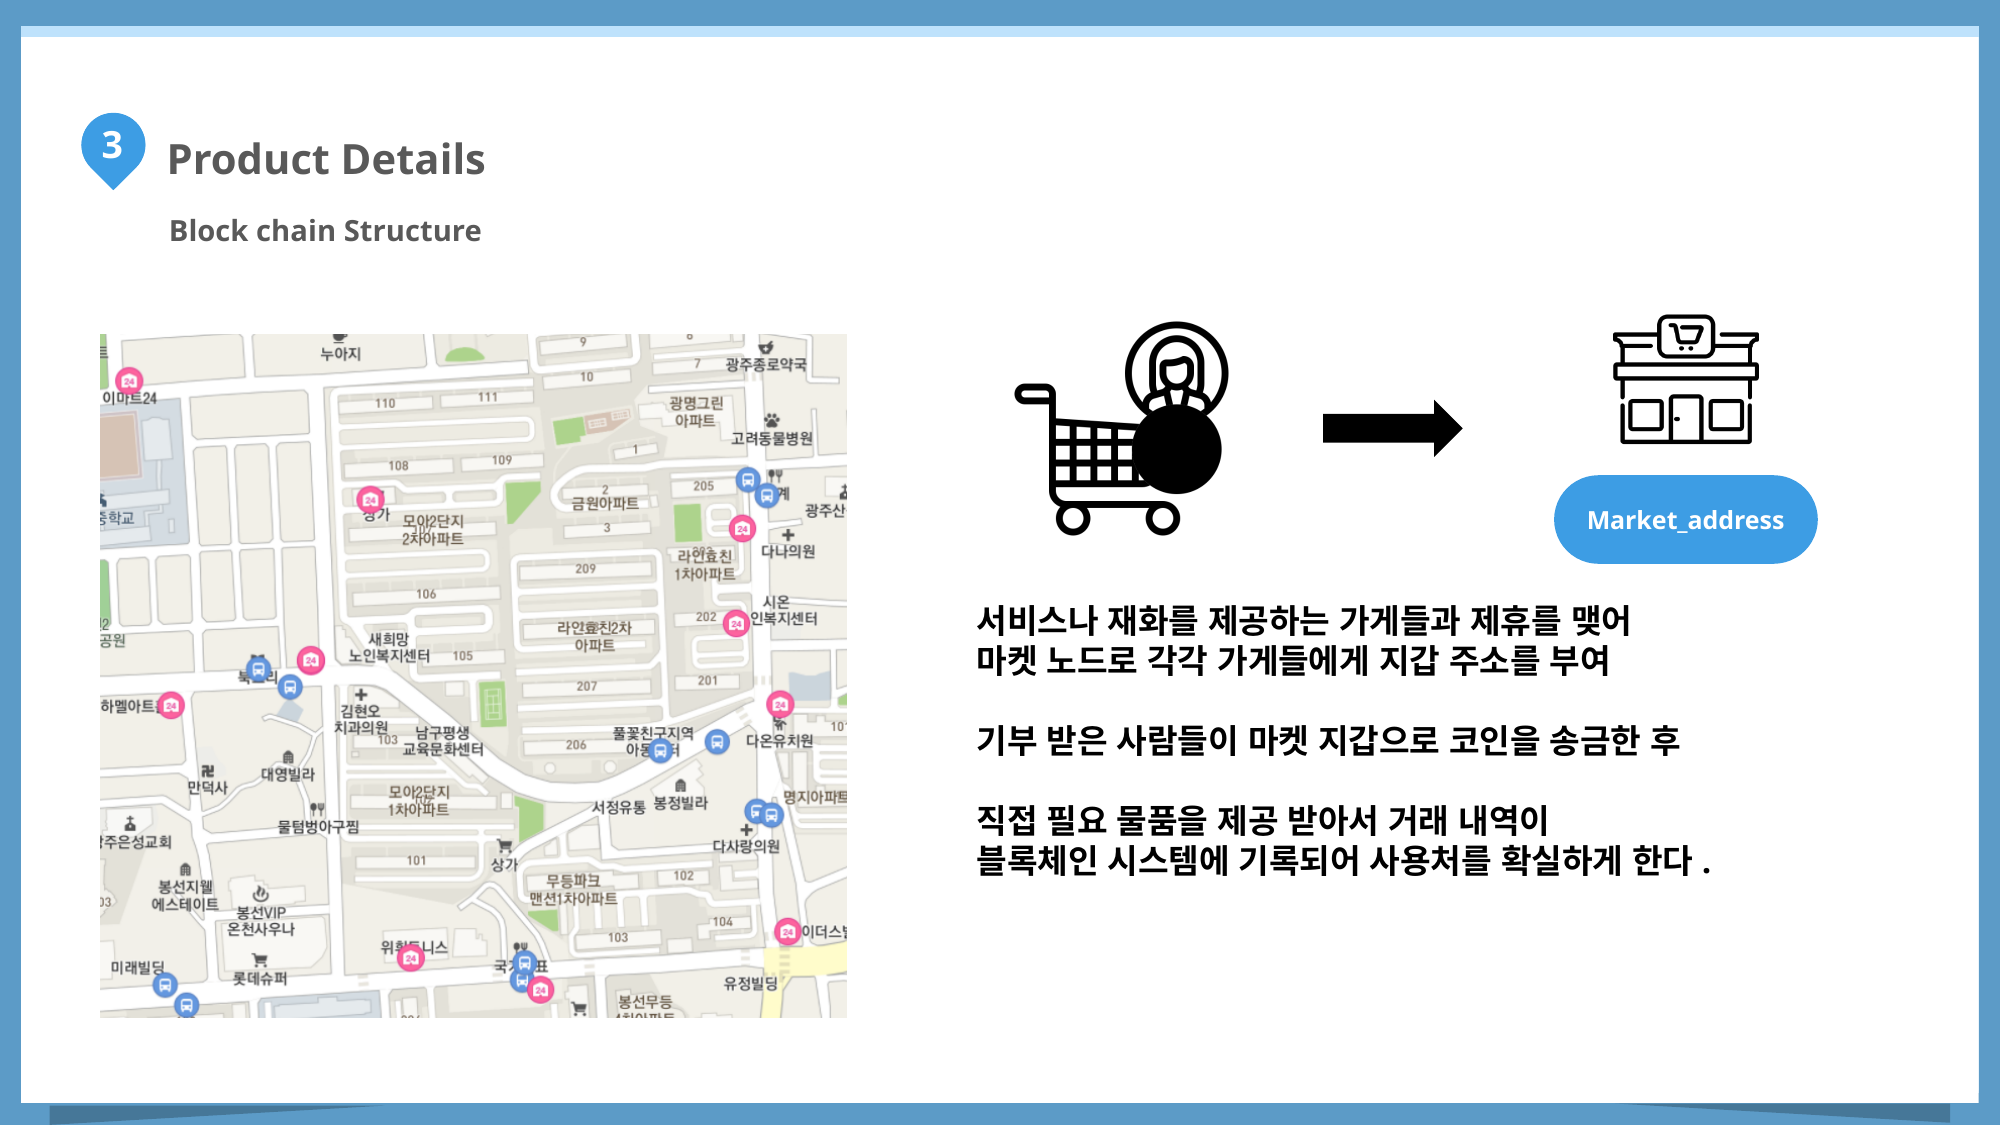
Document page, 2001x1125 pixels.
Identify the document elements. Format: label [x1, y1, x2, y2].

text_box [81, 112, 145, 178]
picture [100, 334, 847, 1018]
picture [1011, 318, 1232, 539]
text_box [21, 37, 1979, 1125]
picture [1613, 306, 1759, 452]
